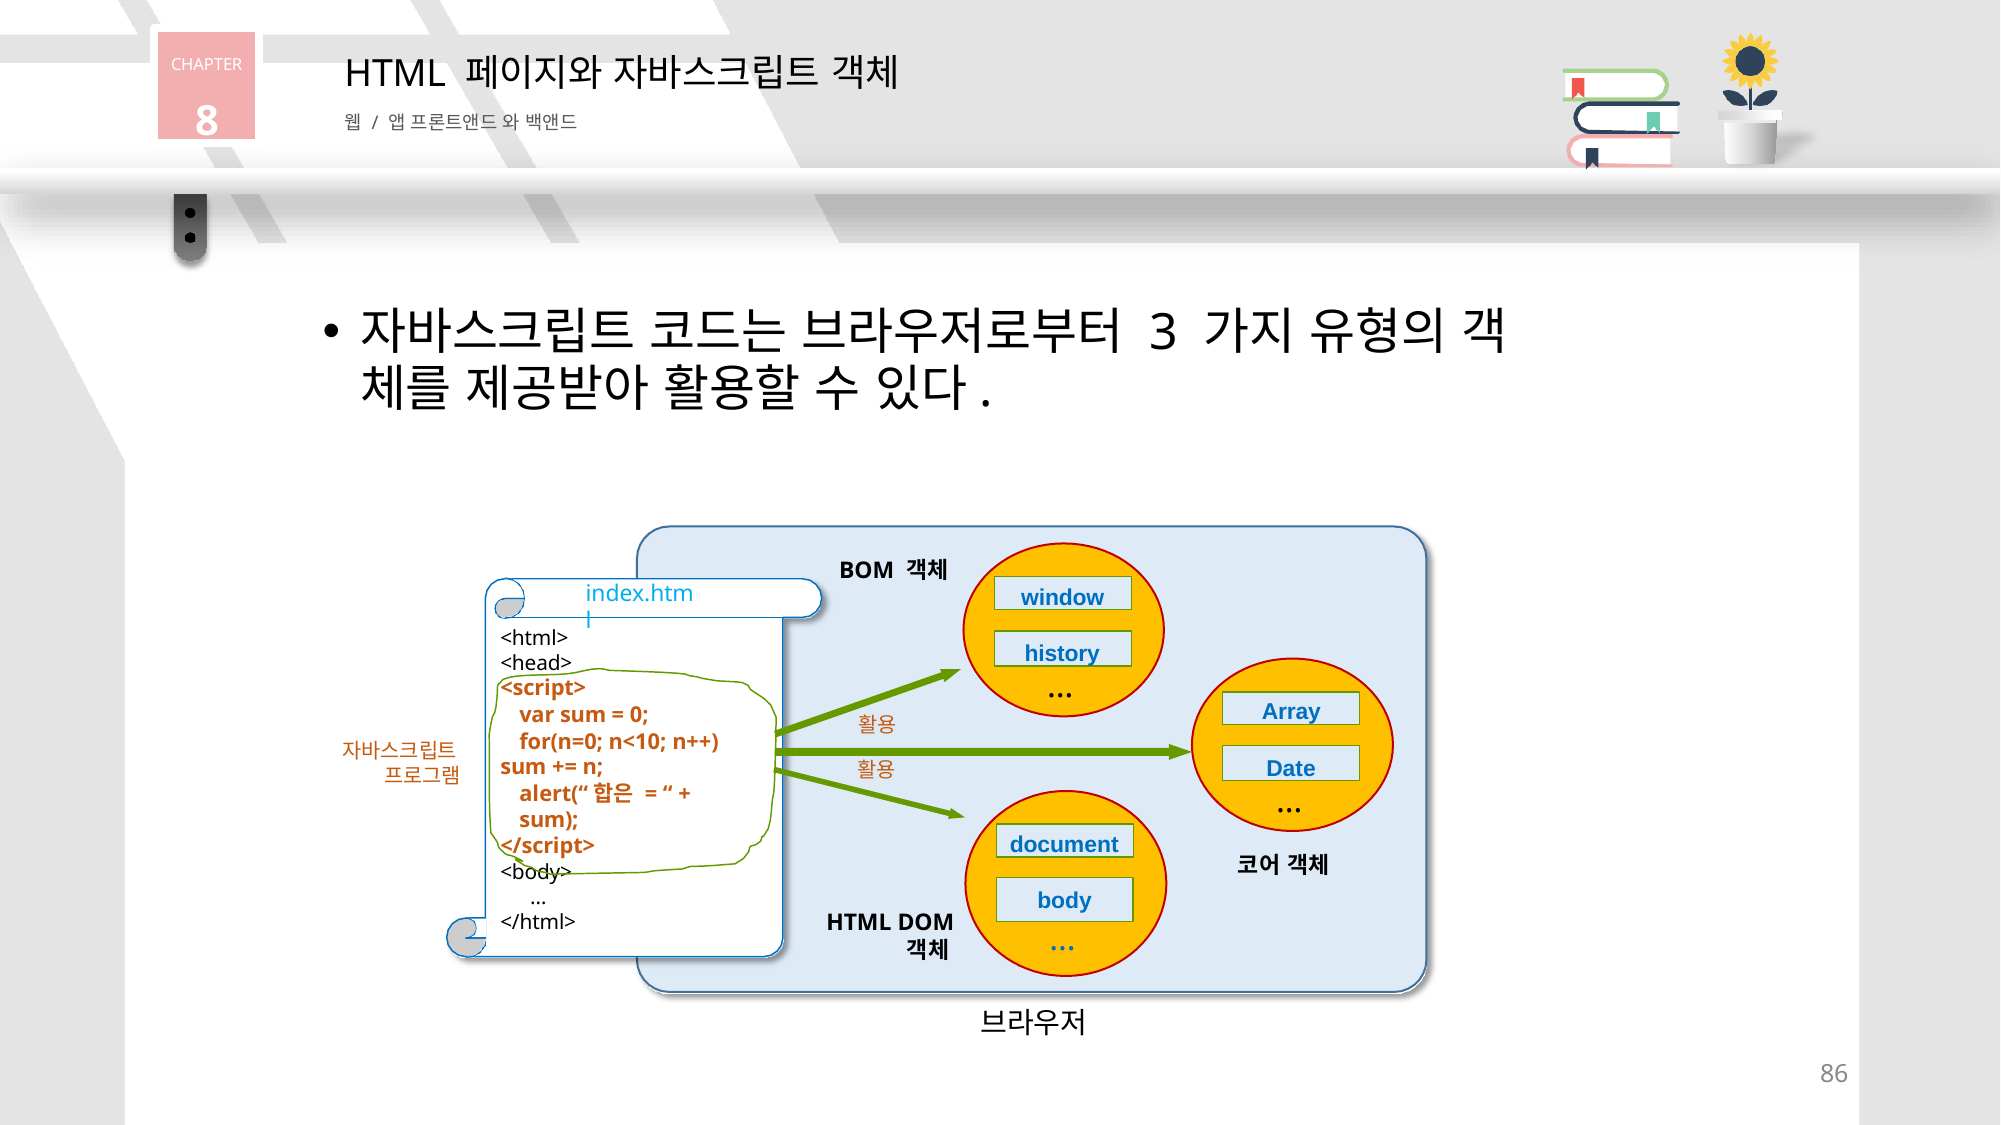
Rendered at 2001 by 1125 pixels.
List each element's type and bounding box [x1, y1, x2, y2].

text_box [1752, 90, 1778, 106]
text_box [0, 0, 2000, 1125]
text_box [1722, 90, 1748, 106]
